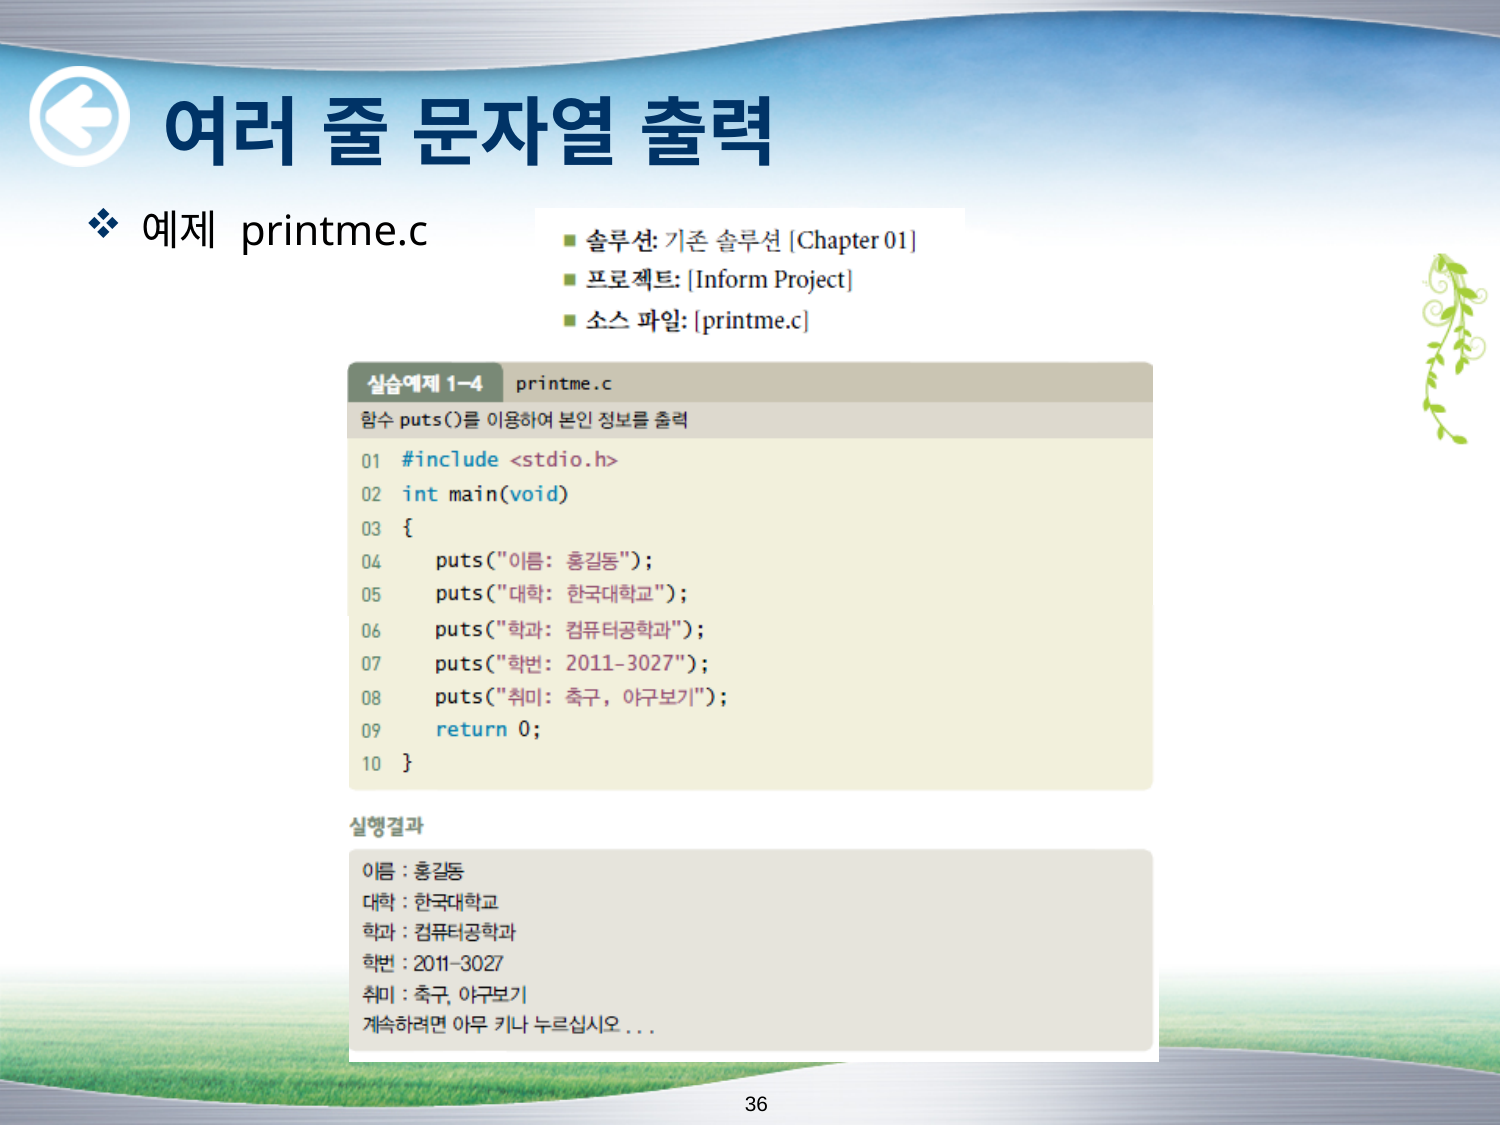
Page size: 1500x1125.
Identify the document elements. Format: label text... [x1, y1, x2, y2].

slide_number 36 [687, 1082, 826, 1125]
title 여러 줄 문자열 출력 [147, 77, 1424, 181]
list 예제 printme.c [69, 196, 1414, 1071]
picture [0, 0, 1500, 1125]
